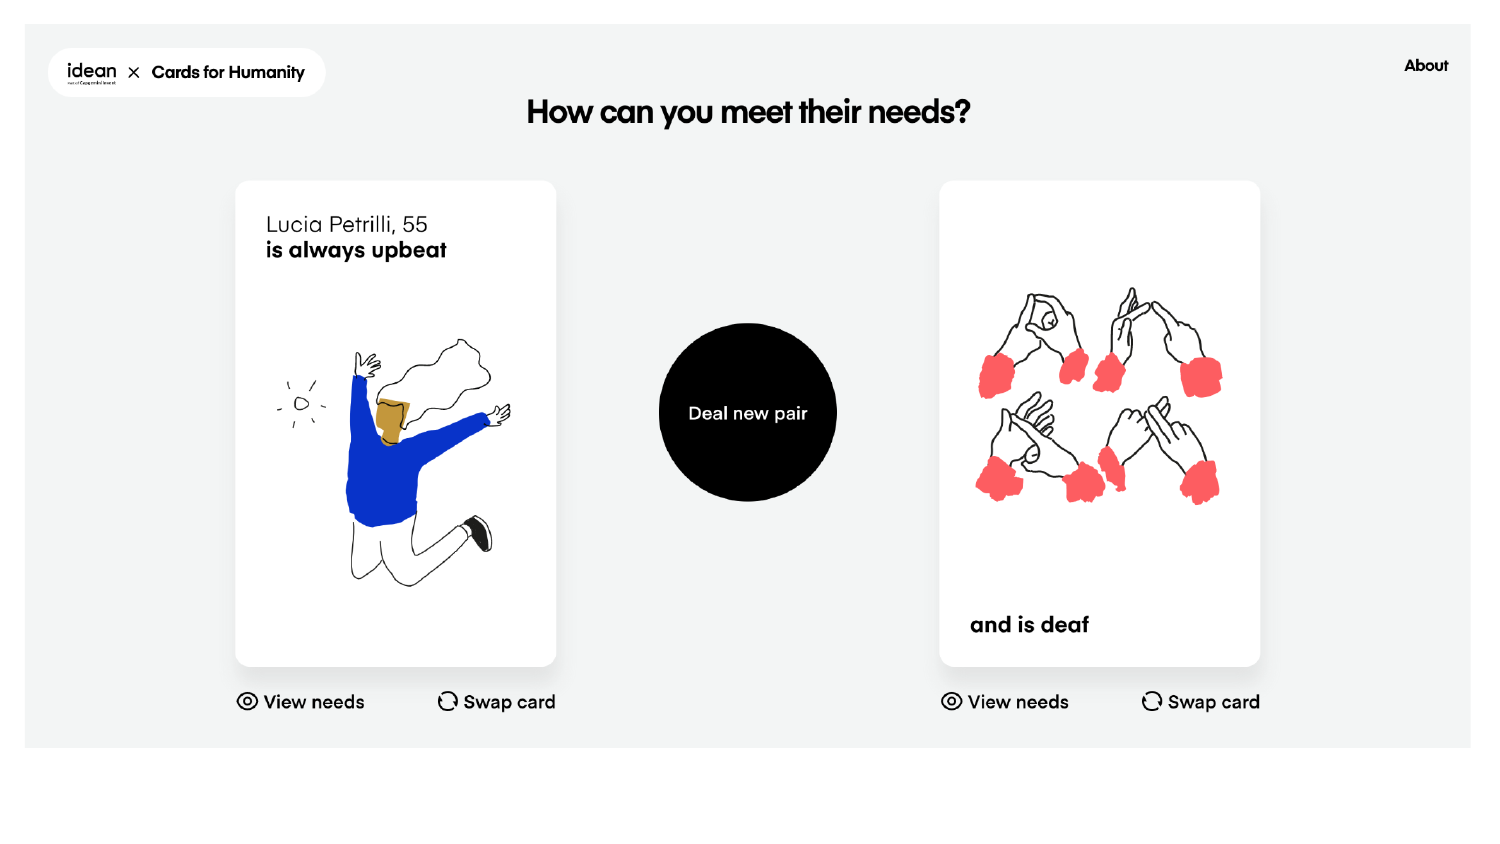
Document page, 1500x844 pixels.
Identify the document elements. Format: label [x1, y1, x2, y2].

picture [24, 24, 1471, 748]
